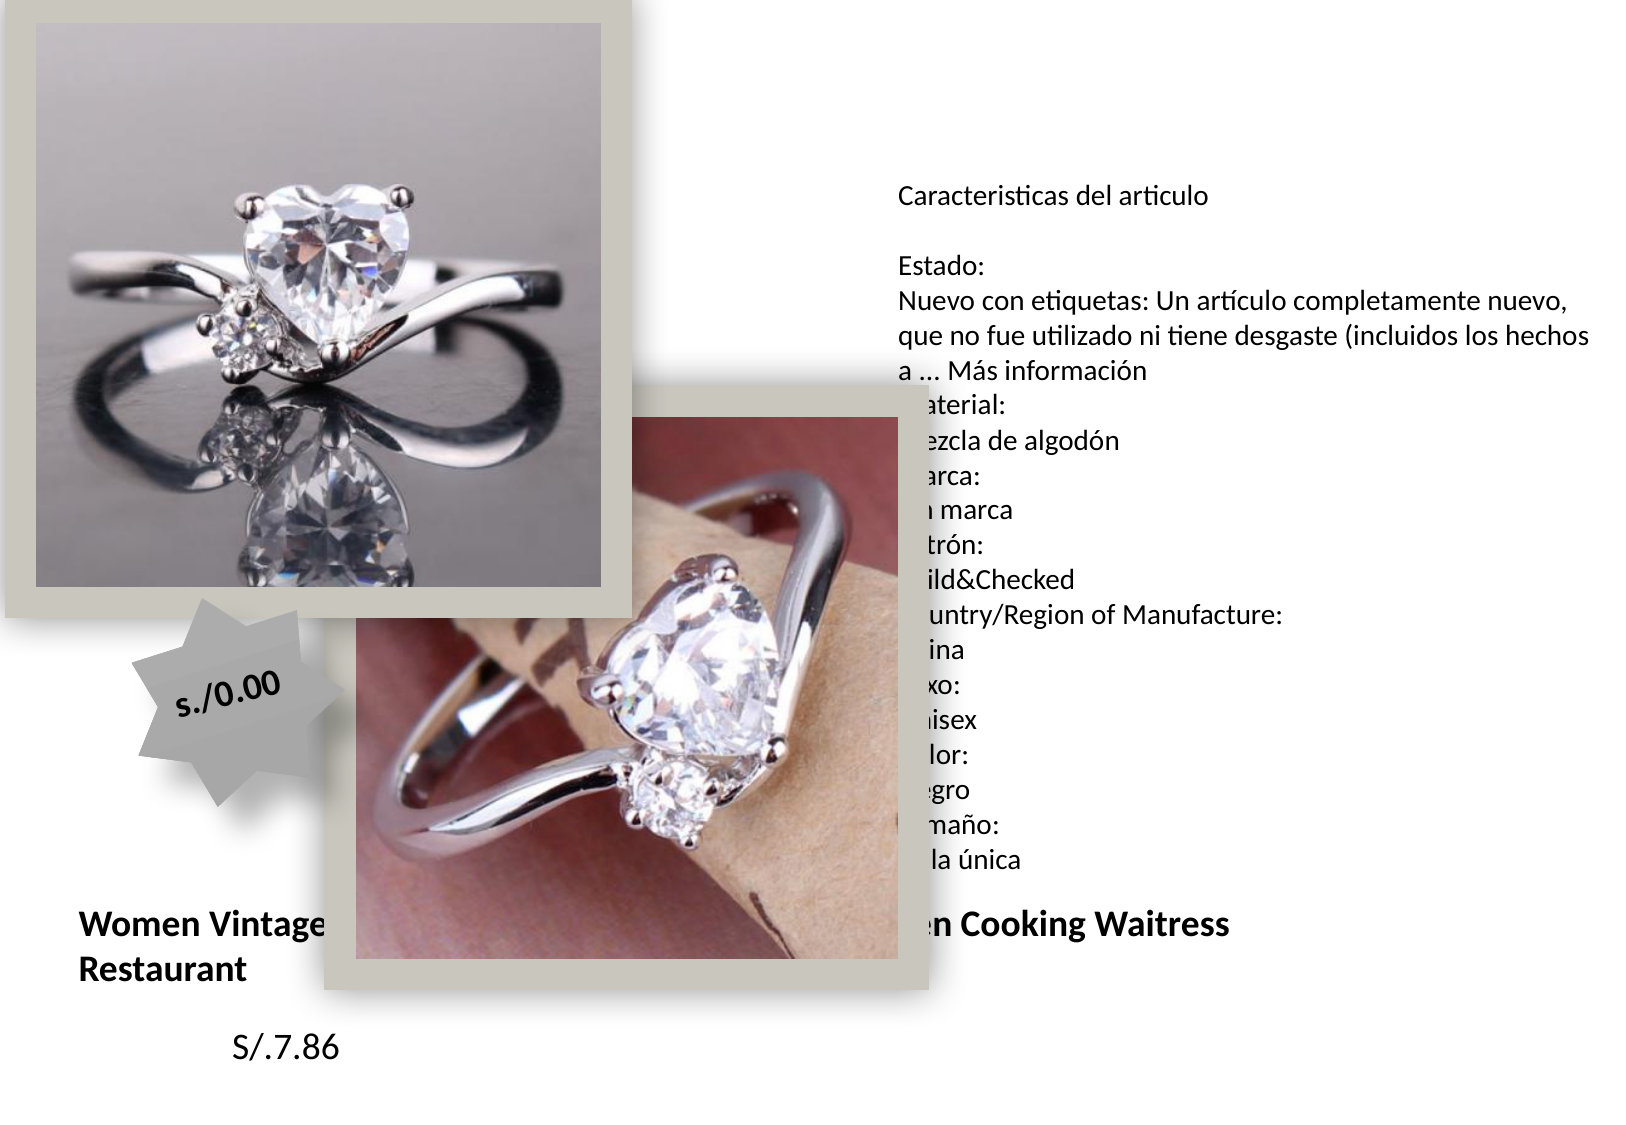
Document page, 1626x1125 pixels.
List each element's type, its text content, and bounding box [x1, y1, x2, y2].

text_box S/.7.86 [217, 1014, 355, 1075]
text_box [131, 598, 345, 807]
text_box Caracteristicas del articulo Estado: Nuevo con etiquetas: Un artículo completamente nuevo, que no fue utilizado ni tiene desgaste (incluidos los hechos a ... Más información Material: Mezcla de algodón Marca: Sin marca Patrón: Soild&Checked Country/Region of Manufacture: China Sexo: Unisex Color: Negro Tamaño: Talla única [883, 168, 1625, 883]
text_box s./0.00 [153, 645, 302, 737]
text_box Women Vintage Retro Bowknot Bib Apron Dress Kitchen Cooking Waitress Restaurant [63, 891, 306, 997]
text_box Women Vintage Retro Bowknot Bib Apron Dress Kitchen Cooking Waitress Restaurant [948, 891, 1315, 997]
picture [36, 22, 899, 960]
